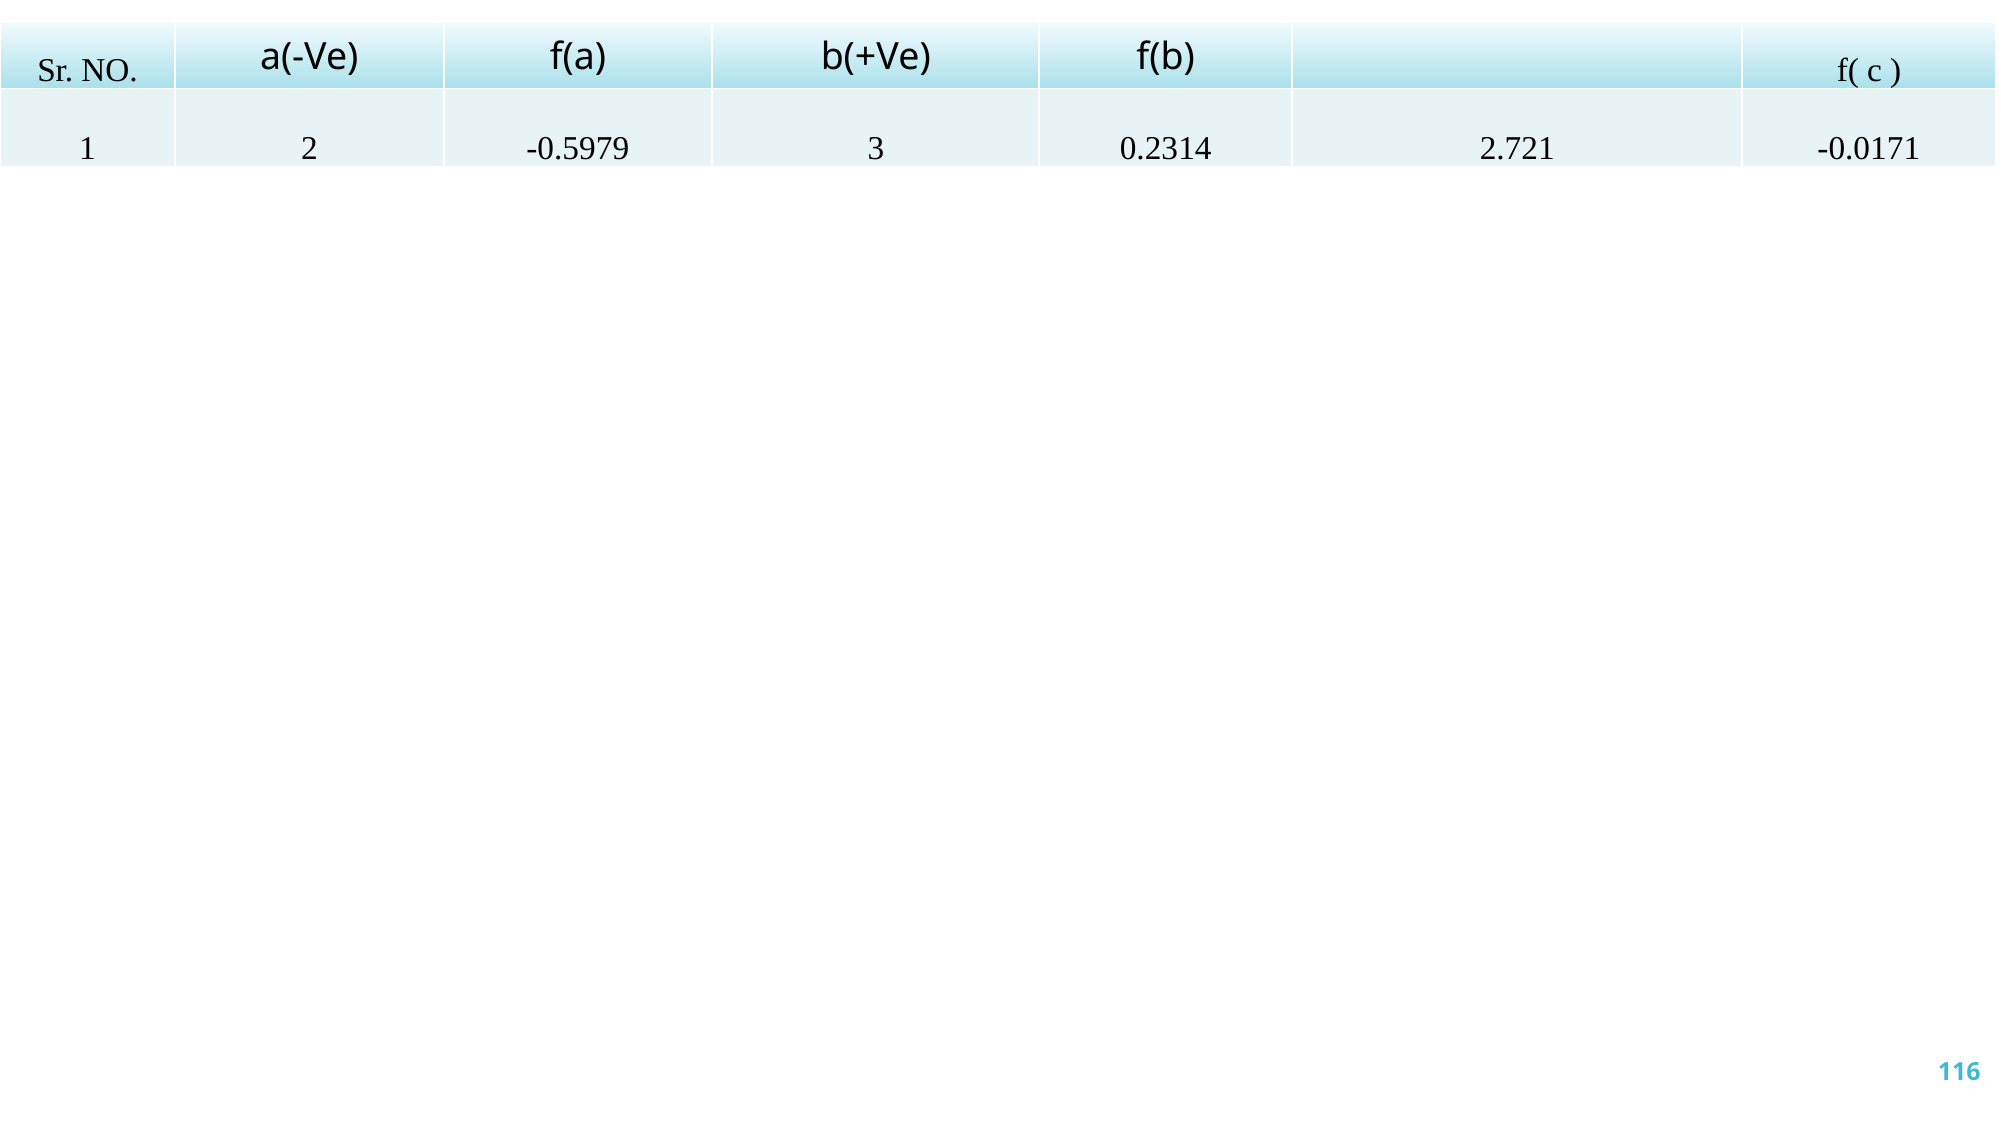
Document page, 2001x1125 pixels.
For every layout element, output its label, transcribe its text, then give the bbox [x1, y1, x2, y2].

slide_number 116 [1744, 1042, 1996, 1103]
